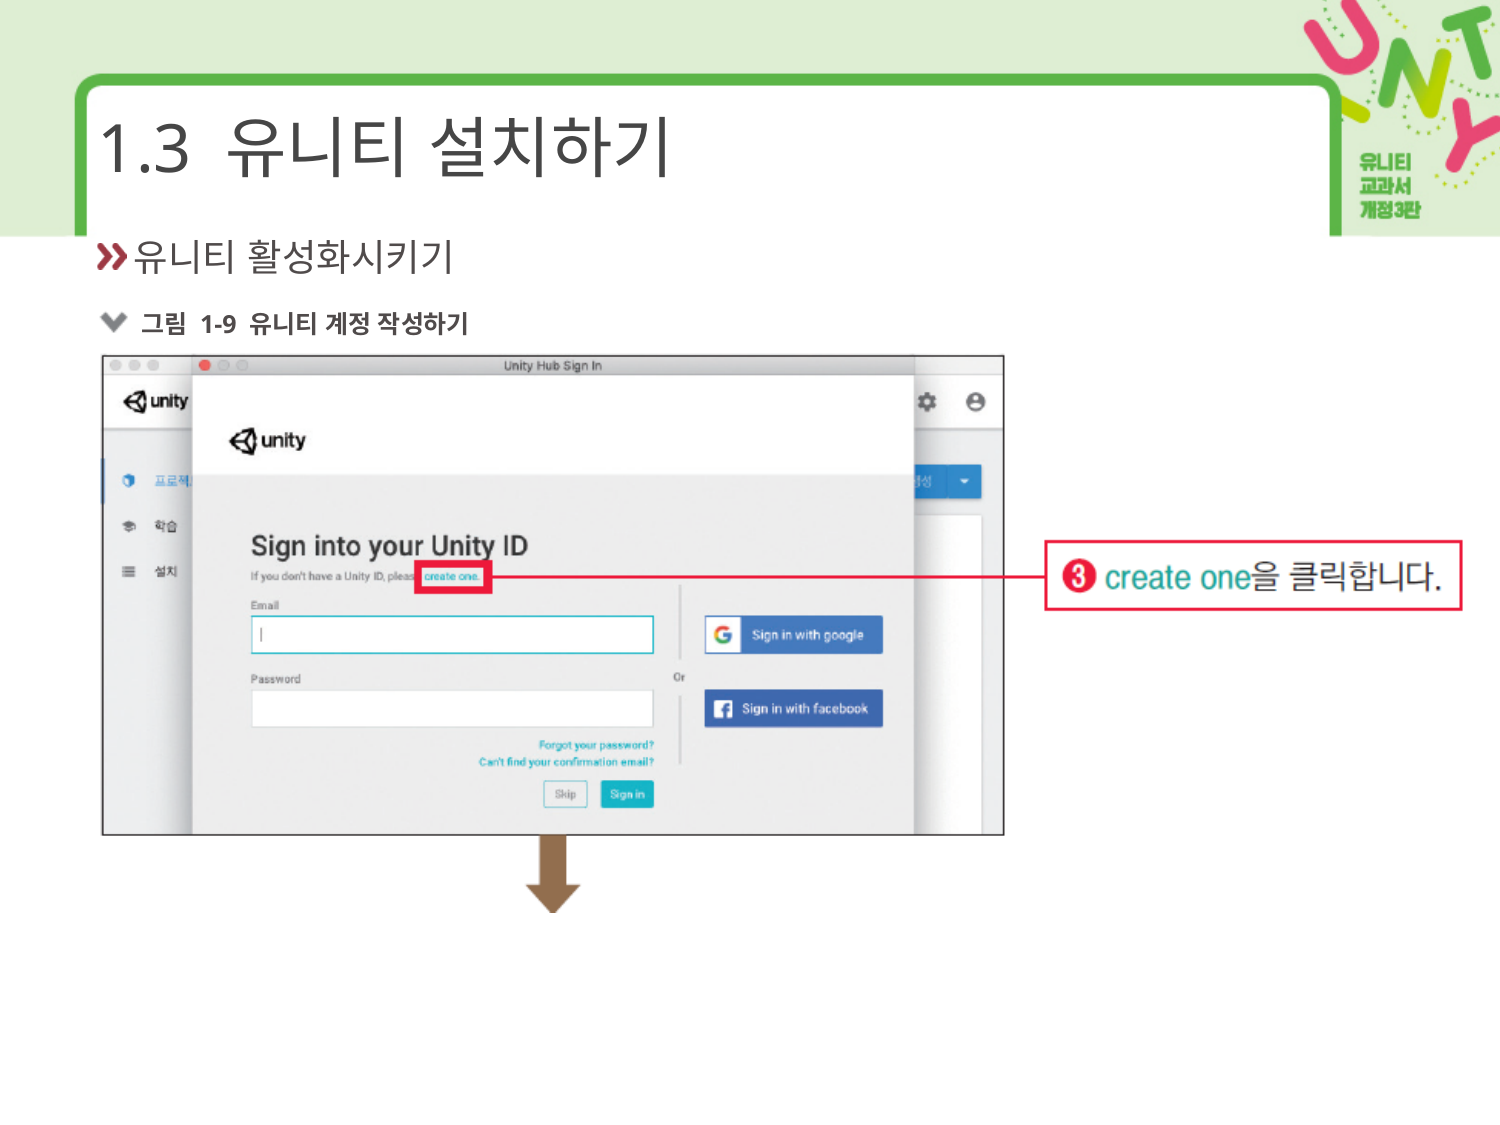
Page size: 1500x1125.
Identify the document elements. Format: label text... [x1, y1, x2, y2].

picture [0, 0, 1500, 1125]
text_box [97, 297, 1459, 336]
title 1.3 유니티 설치하기 [82, 61, 1413, 193]
list 유니티 활성화시키기 [81, 222, 1412, 1037]
